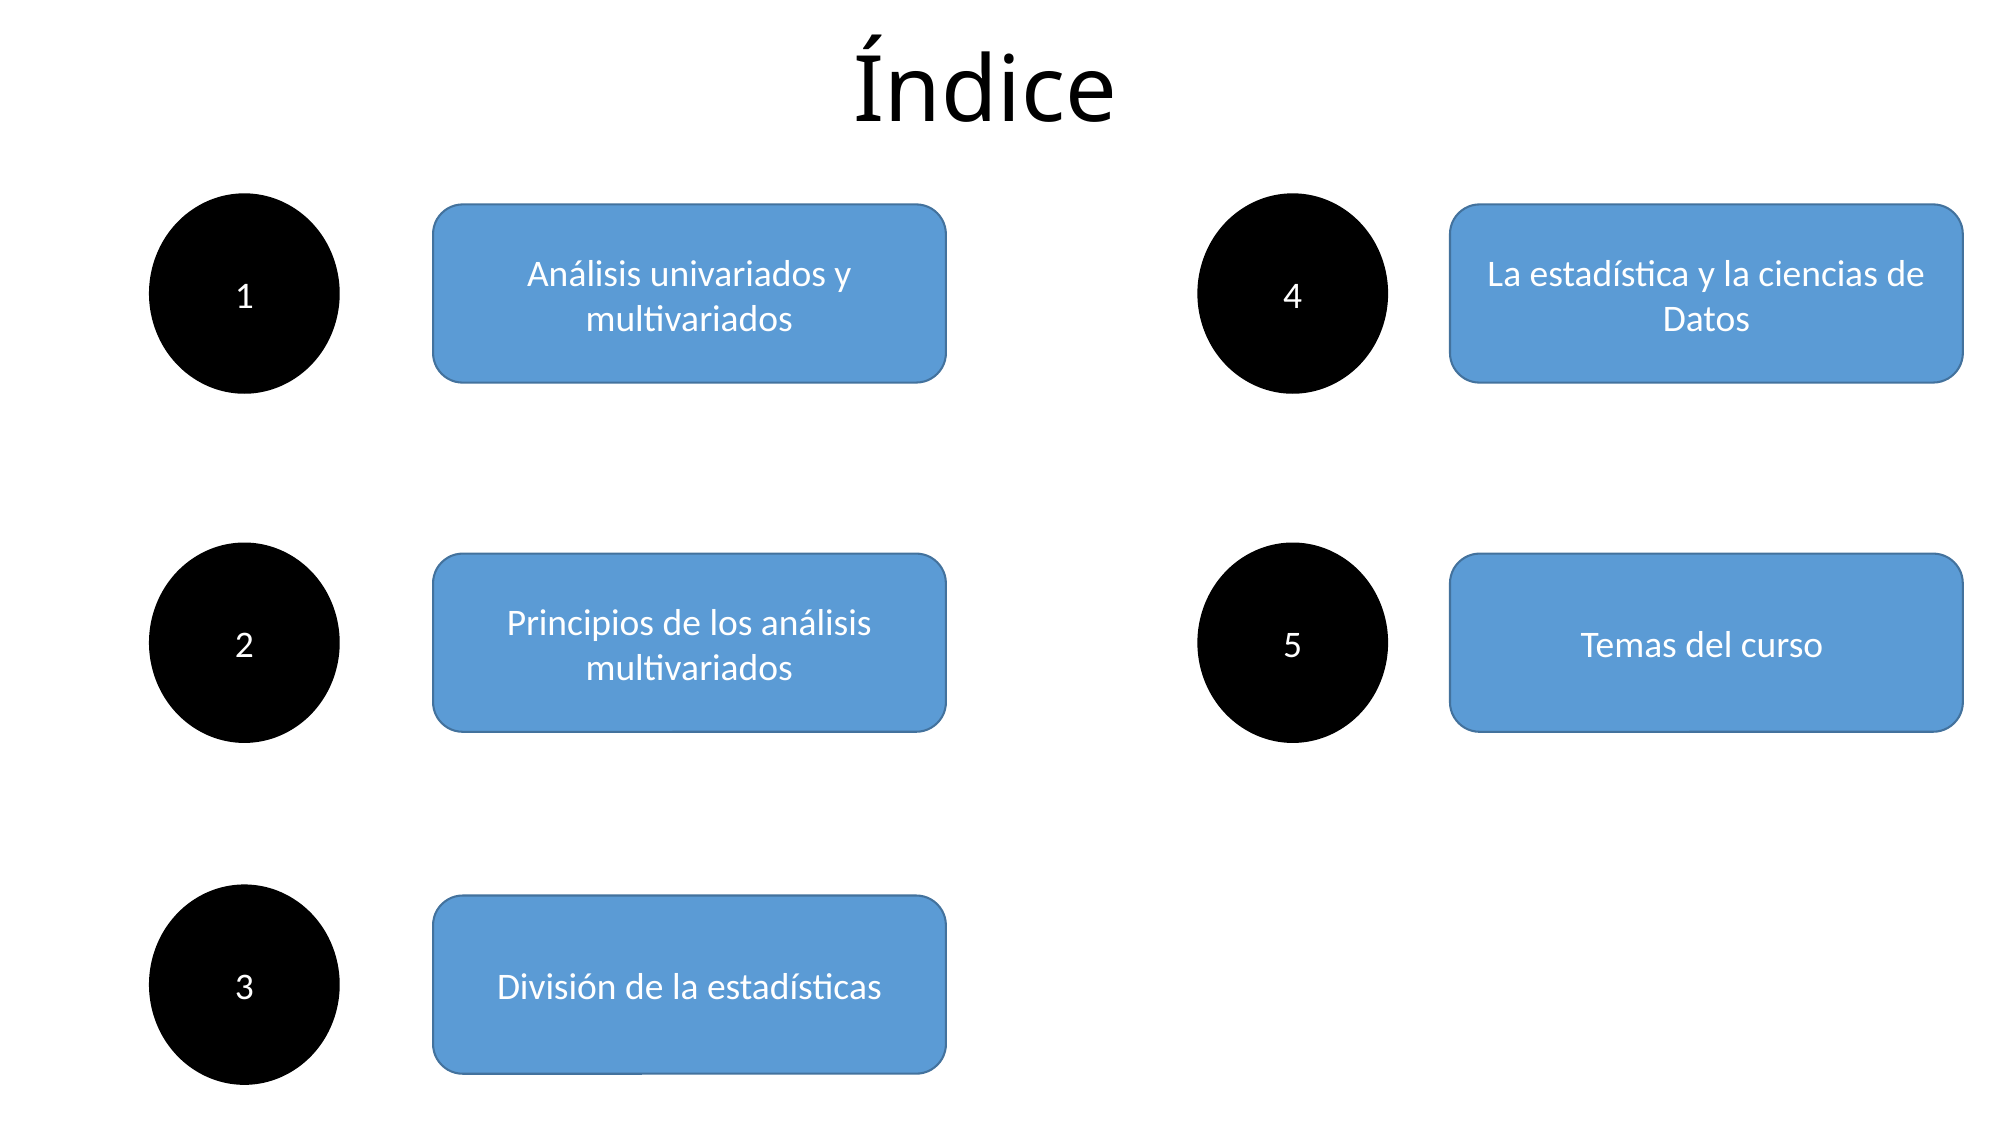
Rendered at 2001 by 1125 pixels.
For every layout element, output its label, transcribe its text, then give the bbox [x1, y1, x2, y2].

text_box Análisis univariados y multivariados [432, 203, 947, 384]
text_box 2 [148, 542, 340, 743]
title Índice [139, 18, 1832, 165]
text_box 4 [1197, 193, 1389, 394]
text_box Principios de los análisis multivariados [432, 552, 947, 733]
text_box Temas del curso [1448, 552, 1964, 733]
text_box 1 [148, 193, 340, 394]
text_box 3 [148, 884, 340, 1085]
text_box División de la estadísticas [432, 894, 947, 1075]
text_box La estadística y la ciencias de Datos [1448, 203, 1964, 384]
text_box 5 [1197, 542, 1389, 743]
